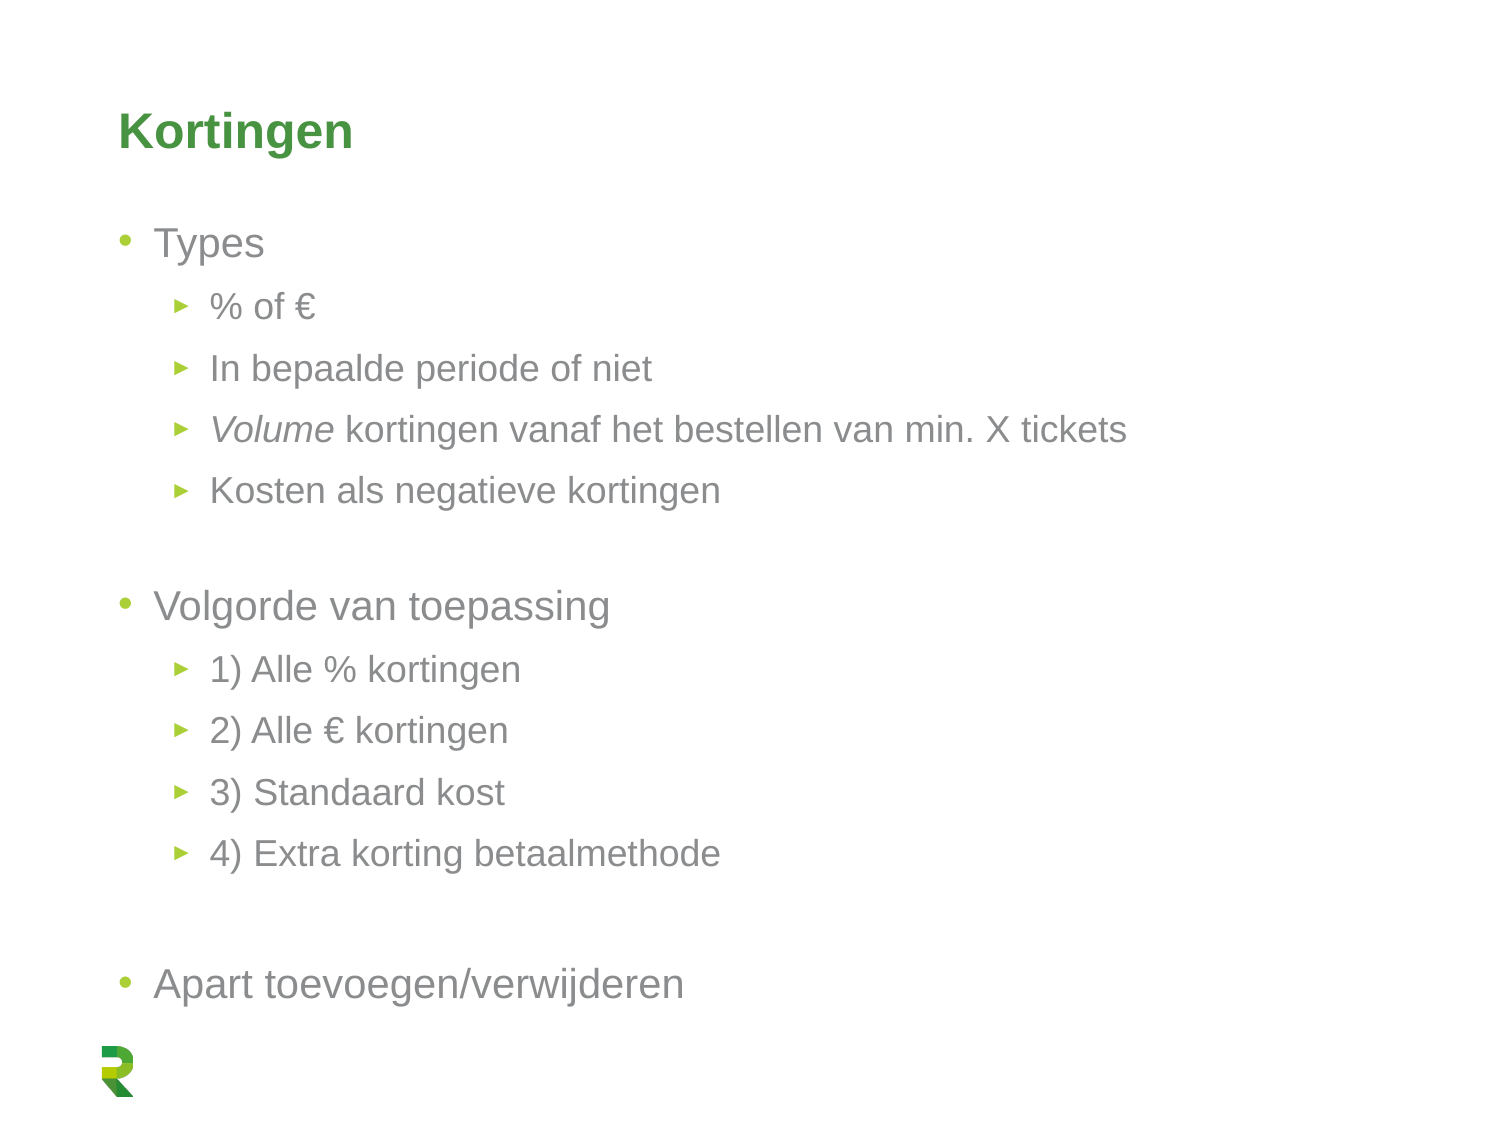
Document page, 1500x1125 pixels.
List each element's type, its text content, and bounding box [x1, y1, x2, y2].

list Types % of € In bepaalde periode of niet Volume kortingen vanaf het bestellen van min. X tickets Kosten als negatieve kortingen Volgorde van toepassing 1) Alle % kortingen 2) Alle € kortingen 3) Standaard kost 4) Extra korting betaalmethode Apart toevoegen/verwijderen [103, 208, 1397, 1035]
title Kortingen [103, 59, 1397, 197]
